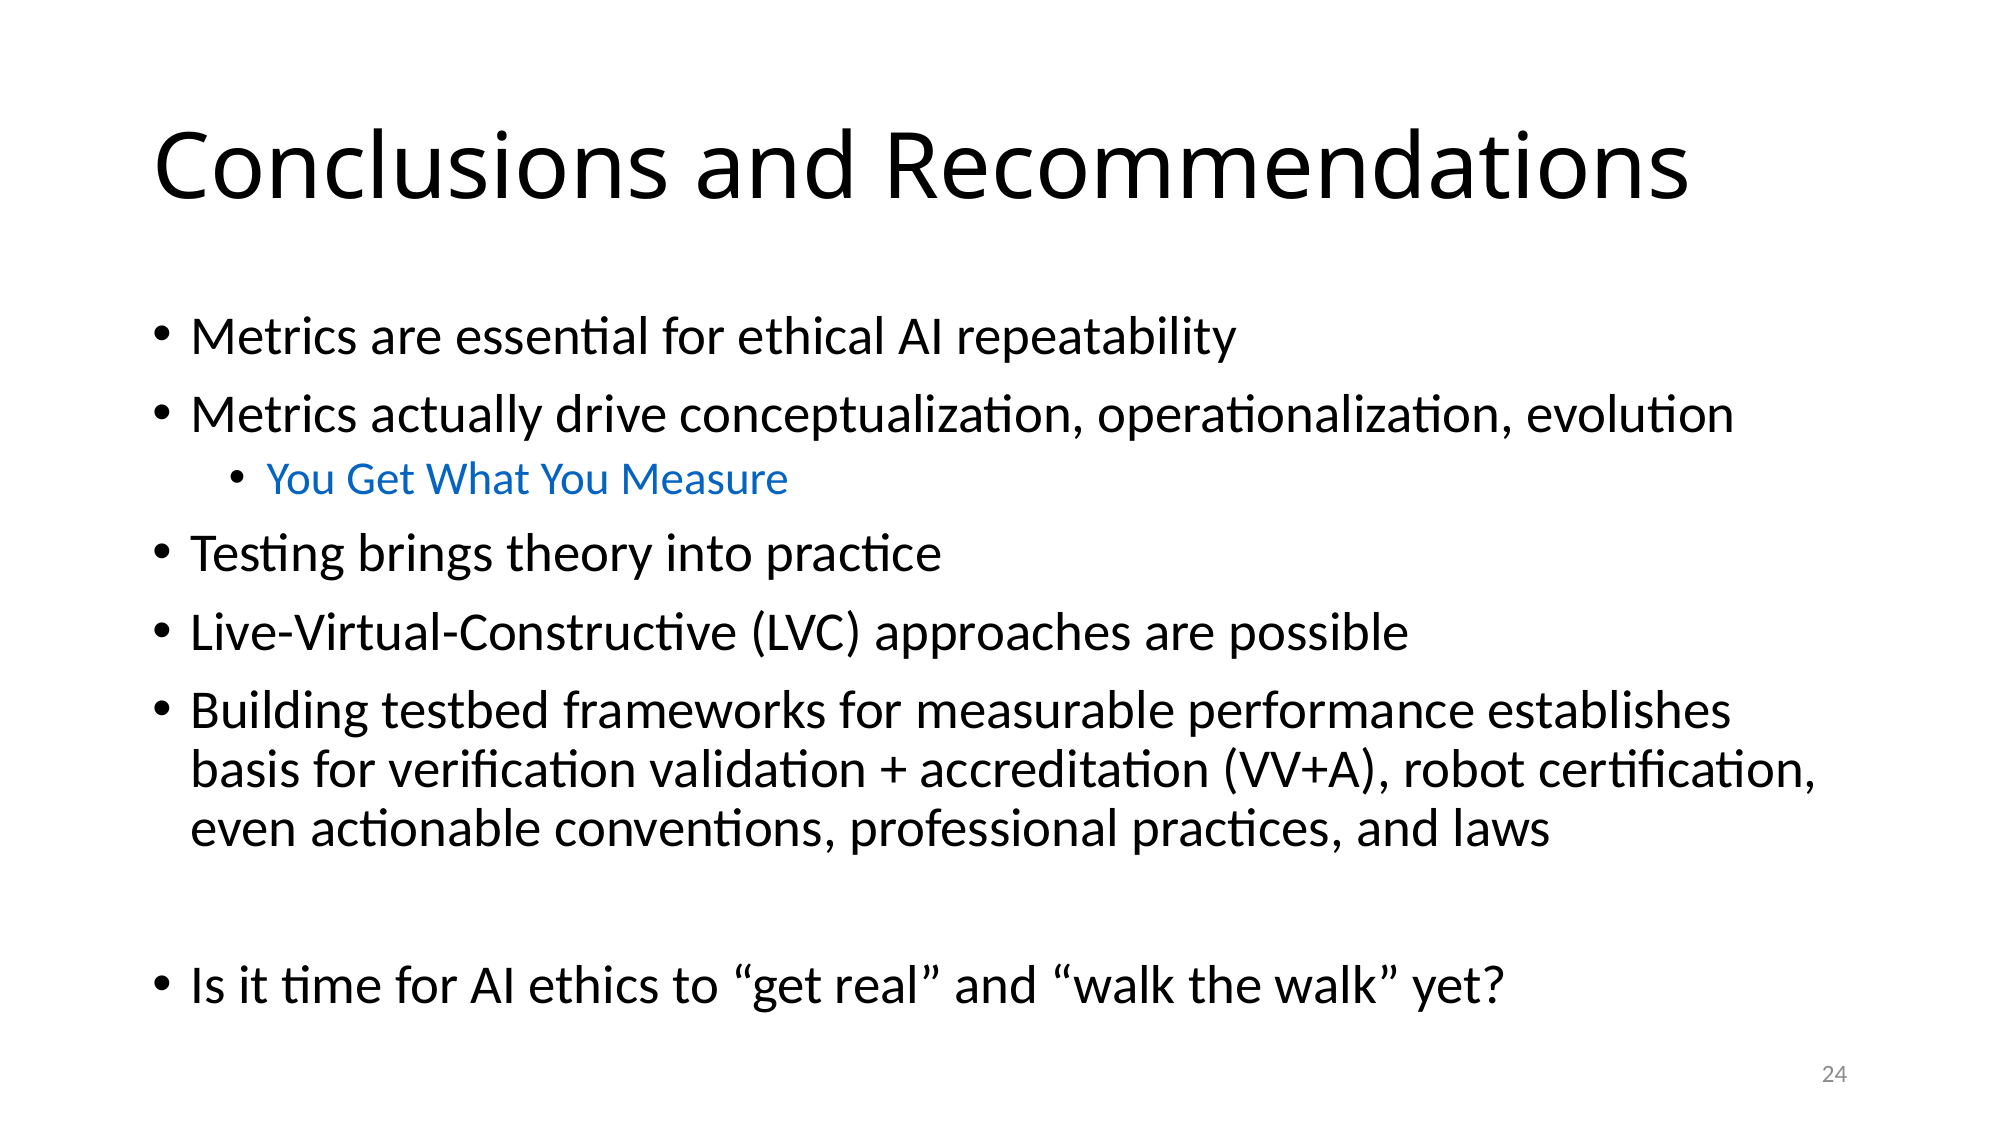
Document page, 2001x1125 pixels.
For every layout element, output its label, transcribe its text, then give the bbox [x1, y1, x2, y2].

list Metrics are essential for ethical AI repeatability Metrics actually drive conceptualization, operationalization, evolution You Get What You Measure Testing brings theory into practice Live-Virtual-Constructive (LVC) approaches are possible Building testbed frameworks for measurable performance establishes basis for verification validation + accreditation (VV+A), robot certification, even actionable conventions, professional practices, and laws Is it time for AI ethics to “get real” and “walk the walk” yet? [137, 299, 1850, 1050]
title Conclusions and Recommendations [137, 59, 1863, 278]
slide_number 24 [1412, 1042, 1863, 1103]
